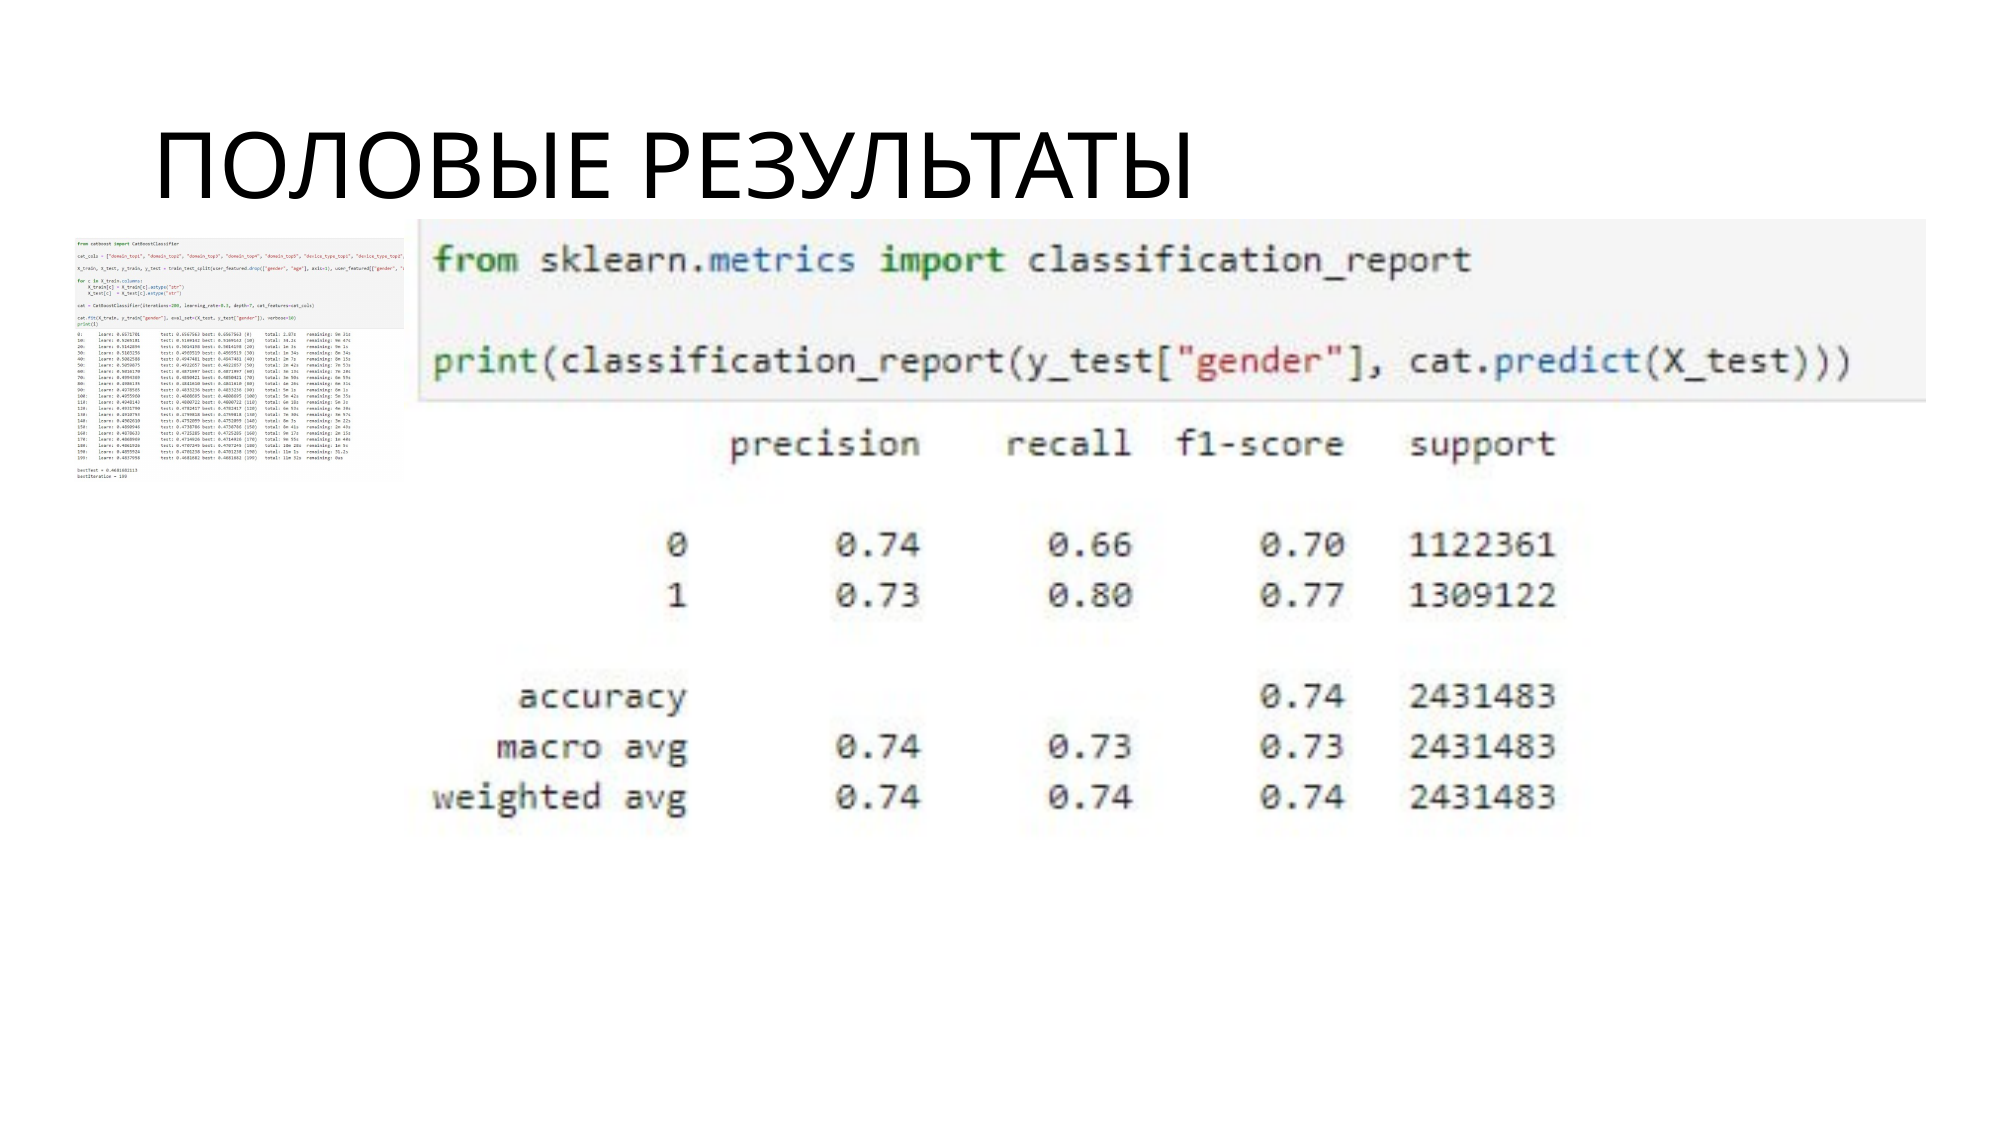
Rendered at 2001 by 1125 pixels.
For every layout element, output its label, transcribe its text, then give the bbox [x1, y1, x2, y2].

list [74, 237, 404, 482]
picture [404, 219, 1926, 863]
title ПОЛОВЫЕ РЕЗУЛЬТАТЫ [137, 59, 1863, 237]
